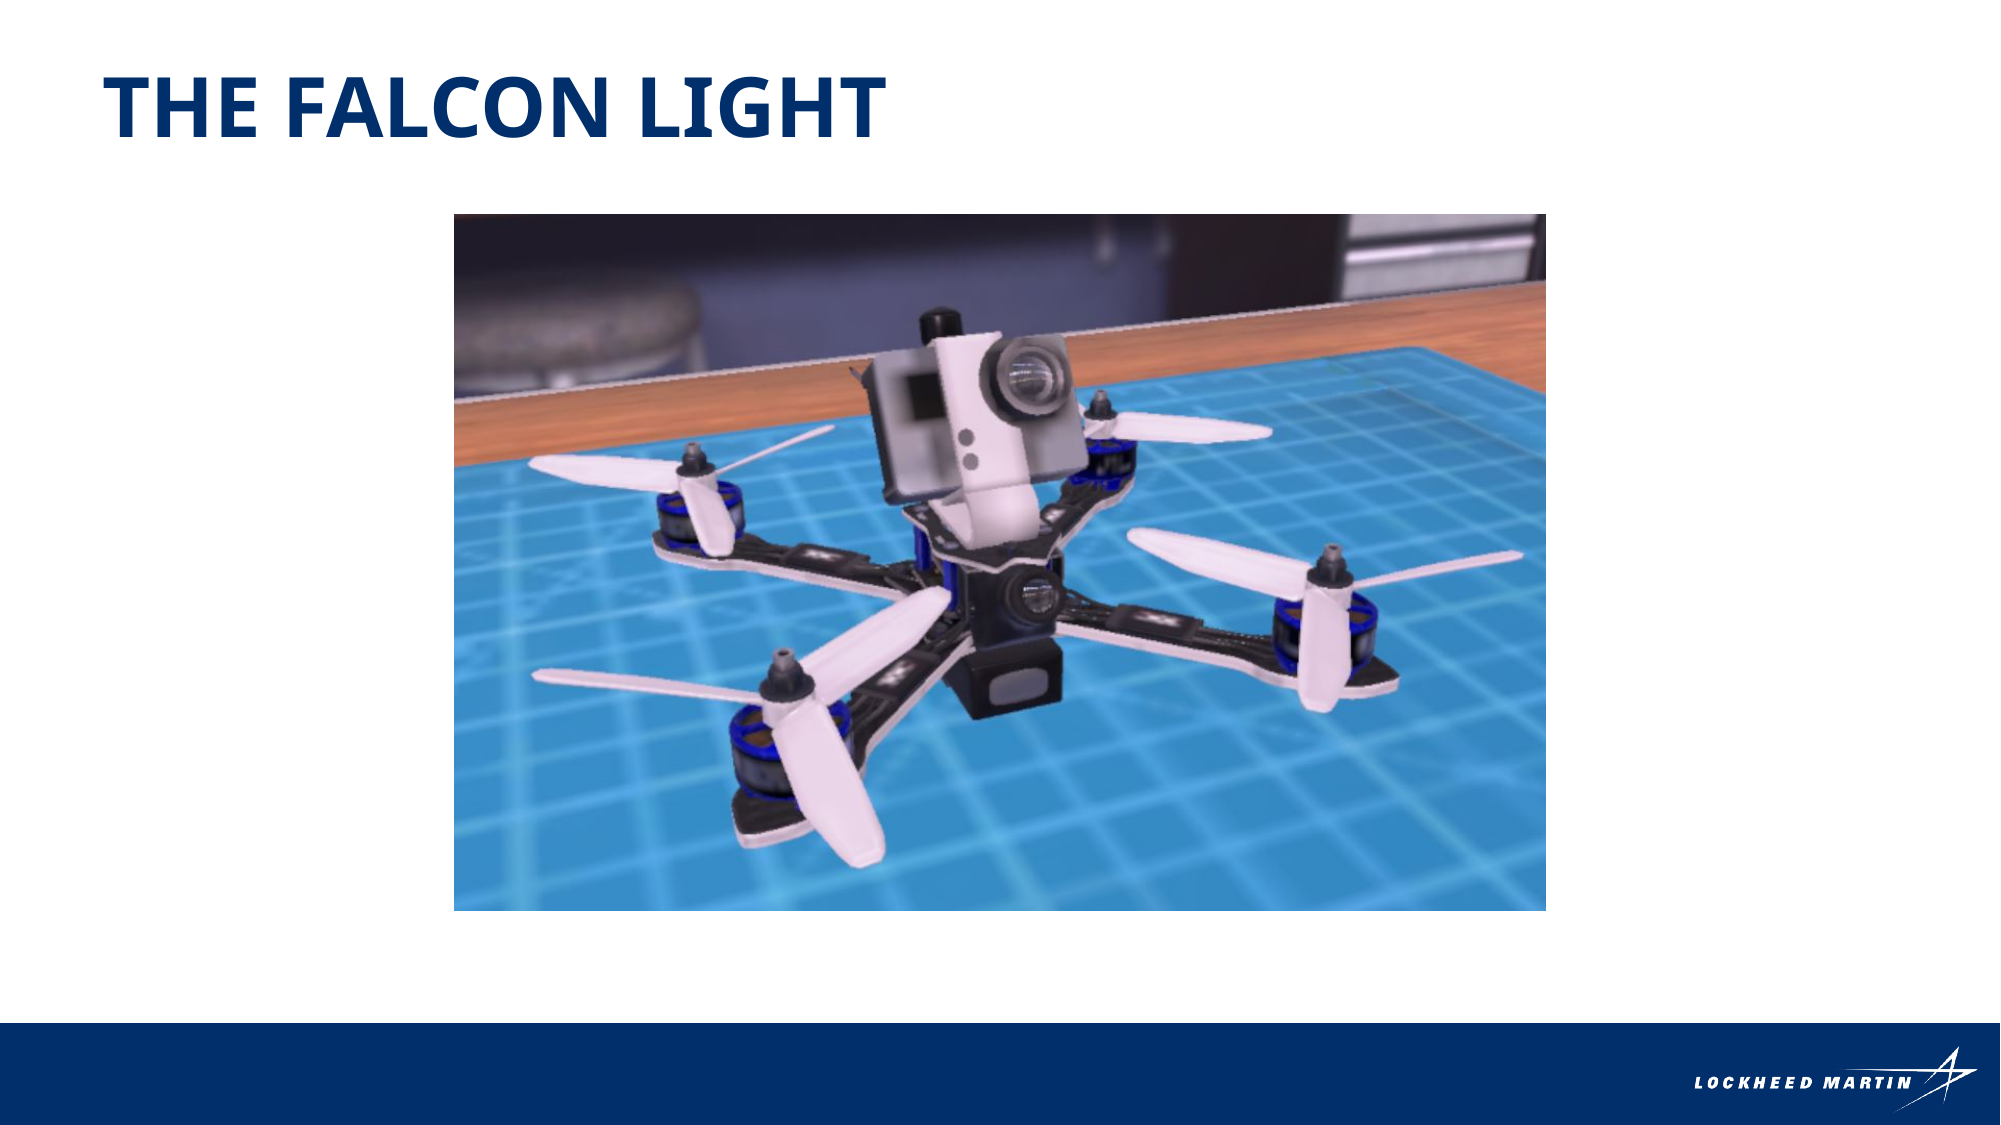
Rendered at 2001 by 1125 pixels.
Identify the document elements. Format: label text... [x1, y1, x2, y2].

picture [454, 213, 1546, 911]
list The Falcon Light [87, 57, 1899, 150]
